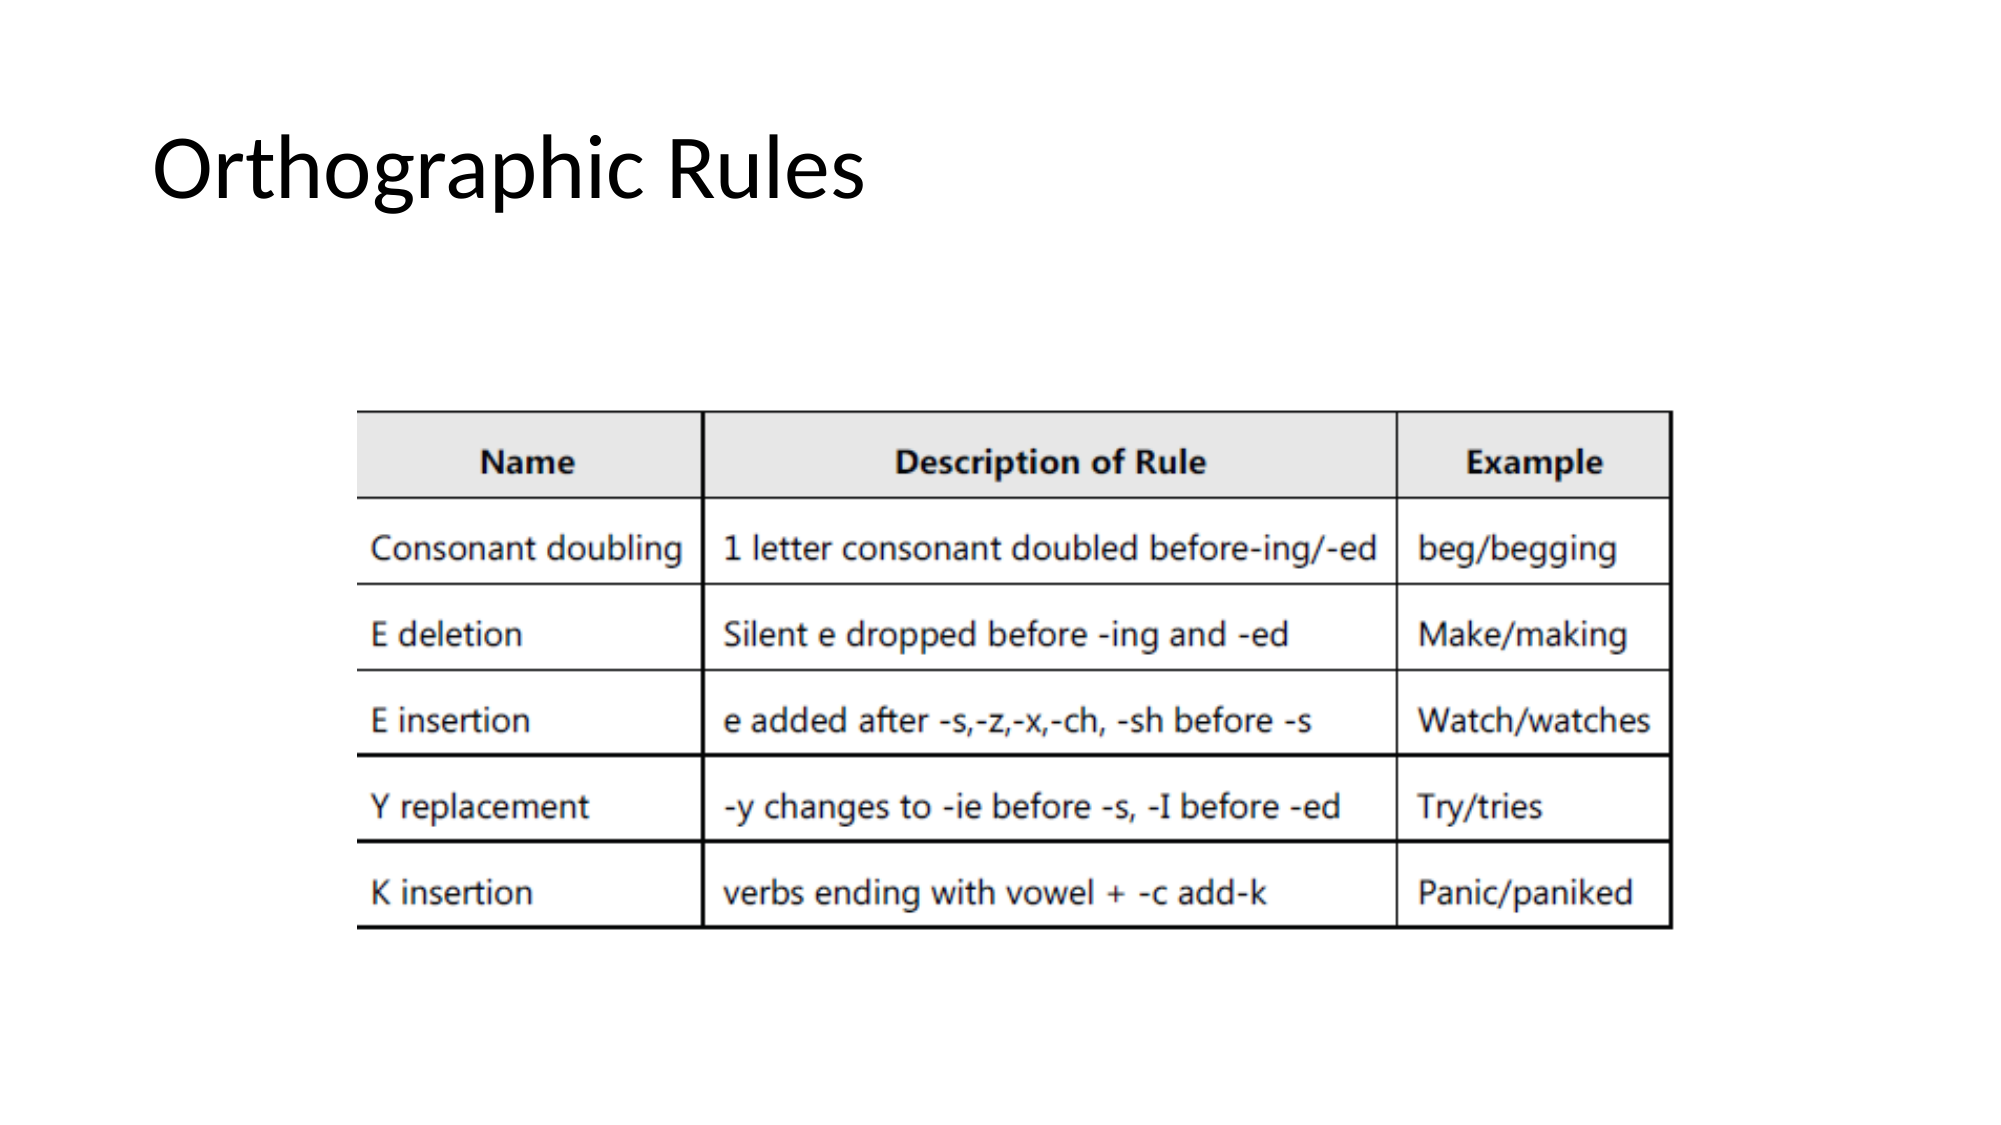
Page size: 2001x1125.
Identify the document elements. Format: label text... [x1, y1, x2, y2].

picture [357, 406, 1682, 932]
title Orthographic Rules [137, 59, 1863, 278]
